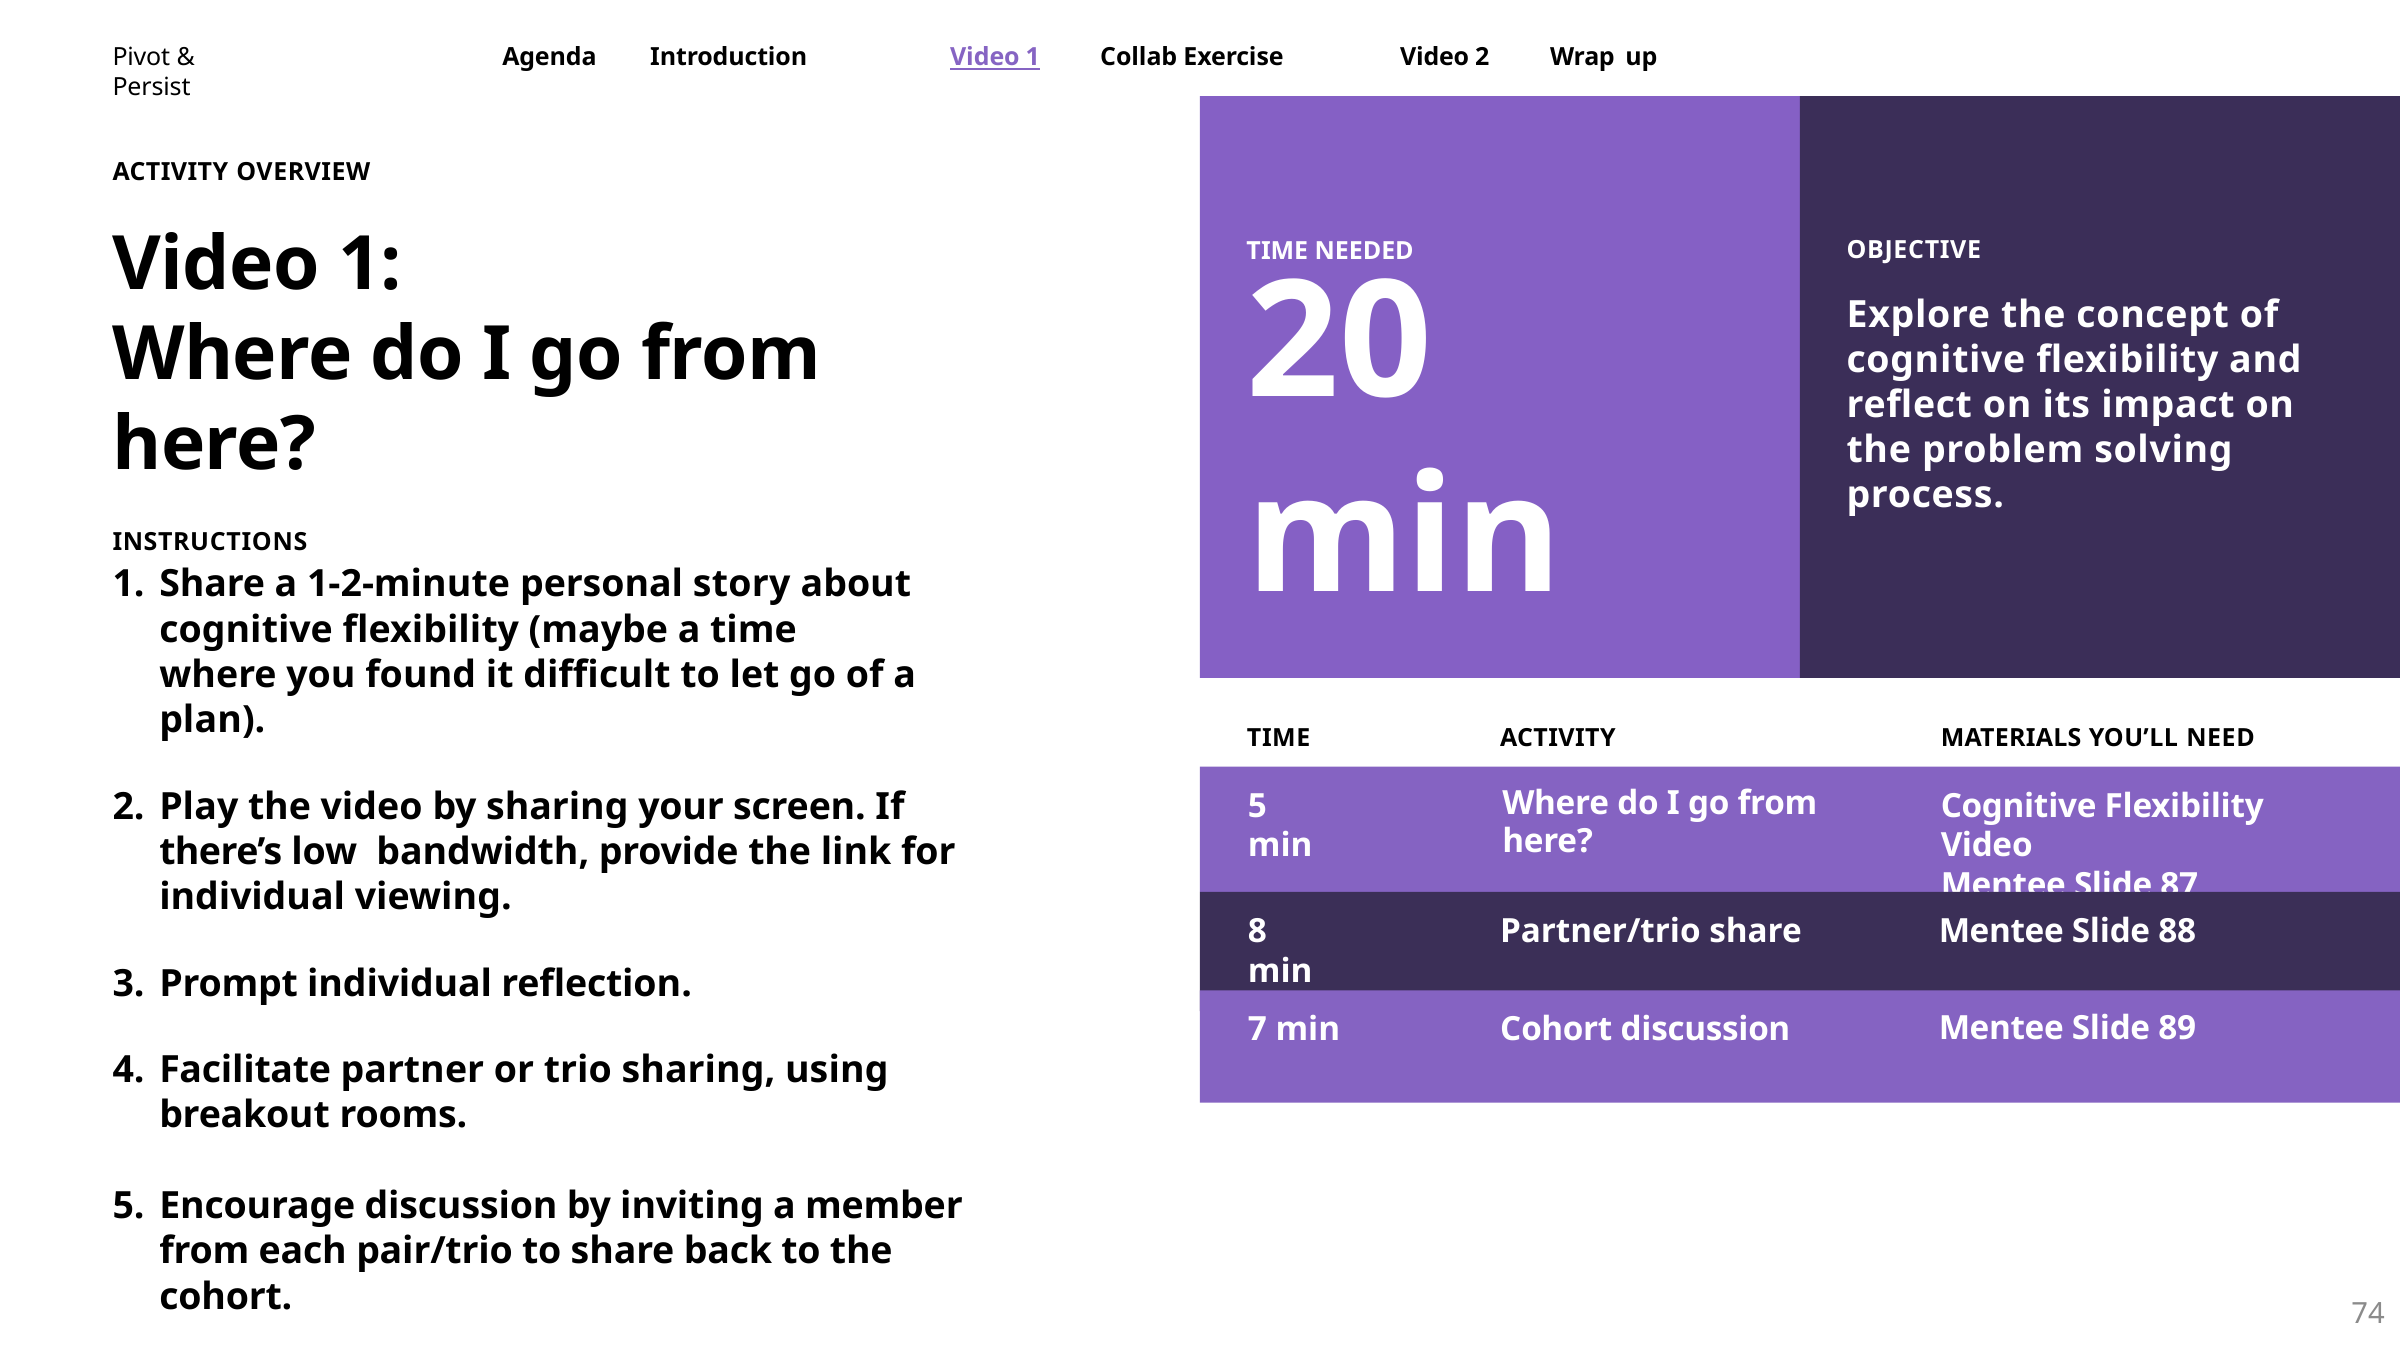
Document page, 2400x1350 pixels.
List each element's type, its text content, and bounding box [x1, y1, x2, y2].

text_box Mentee Slide 89 [1938, 1003, 2284, 1046]
text_box MATERIALS YOU’LL NEED [1938, 719, 2361, 752]
text_box [1199, 891, 2400, 990]
text_box ACTIVITY OVERVIEW Video 1: Where do I go from here? INSTRUCTIONS Share a 1-2-minute personal story about cognitive flexibility (maybe a time where you found it difficult to let go of a plan). Play the video by sharing your screen. If there’s low bandwidth, provide the link for individual viewing. Prompt individual reflection. Facilitate partner or trio sharing, using breakout rooms. Encourage discussion by inviting a member from each pair/trio to share back to the cohort. [110, 143, 1035, 1350]
text_box Where do I go from here? [1500, 781, 1845, 859]
text_box Mentee Slide 88 [1938, 907, 2284, 950]
text_box Partner/trio share [1499, 907, 1885, 950]
list TIME NEEDED [1246, 234, 1450, 267]
text_box Cognitive Flexibility Video Mentee Slide 87 [1940, 781, 2362, 891]
list 20 min [1246, 234, 1772, 473]
text_box 7 min [1245, 1005, 1358, 1048]
text_box TIME [1244, 719, 1335, 752]
text_box OBJECTIVE Explore the concept of cognitive flexibility and reflect on its impact on the problem solving process. [1799, 86, 2400, 515]
text_box 8 min [1247, 907, 1335, 989]
text_box ACTIVITY [1497, 719, 1657, 752]
slide_number 74 [1860, 1278, 2400, 1350]
text_box Cohort discussion [1498, 1005, 1885, 1048]
text_box [1199, 990, 2400, 1103]
text_box 5 min [1247, 781, 1335, 864]
text_box [1199, 766, 2400, 891]
